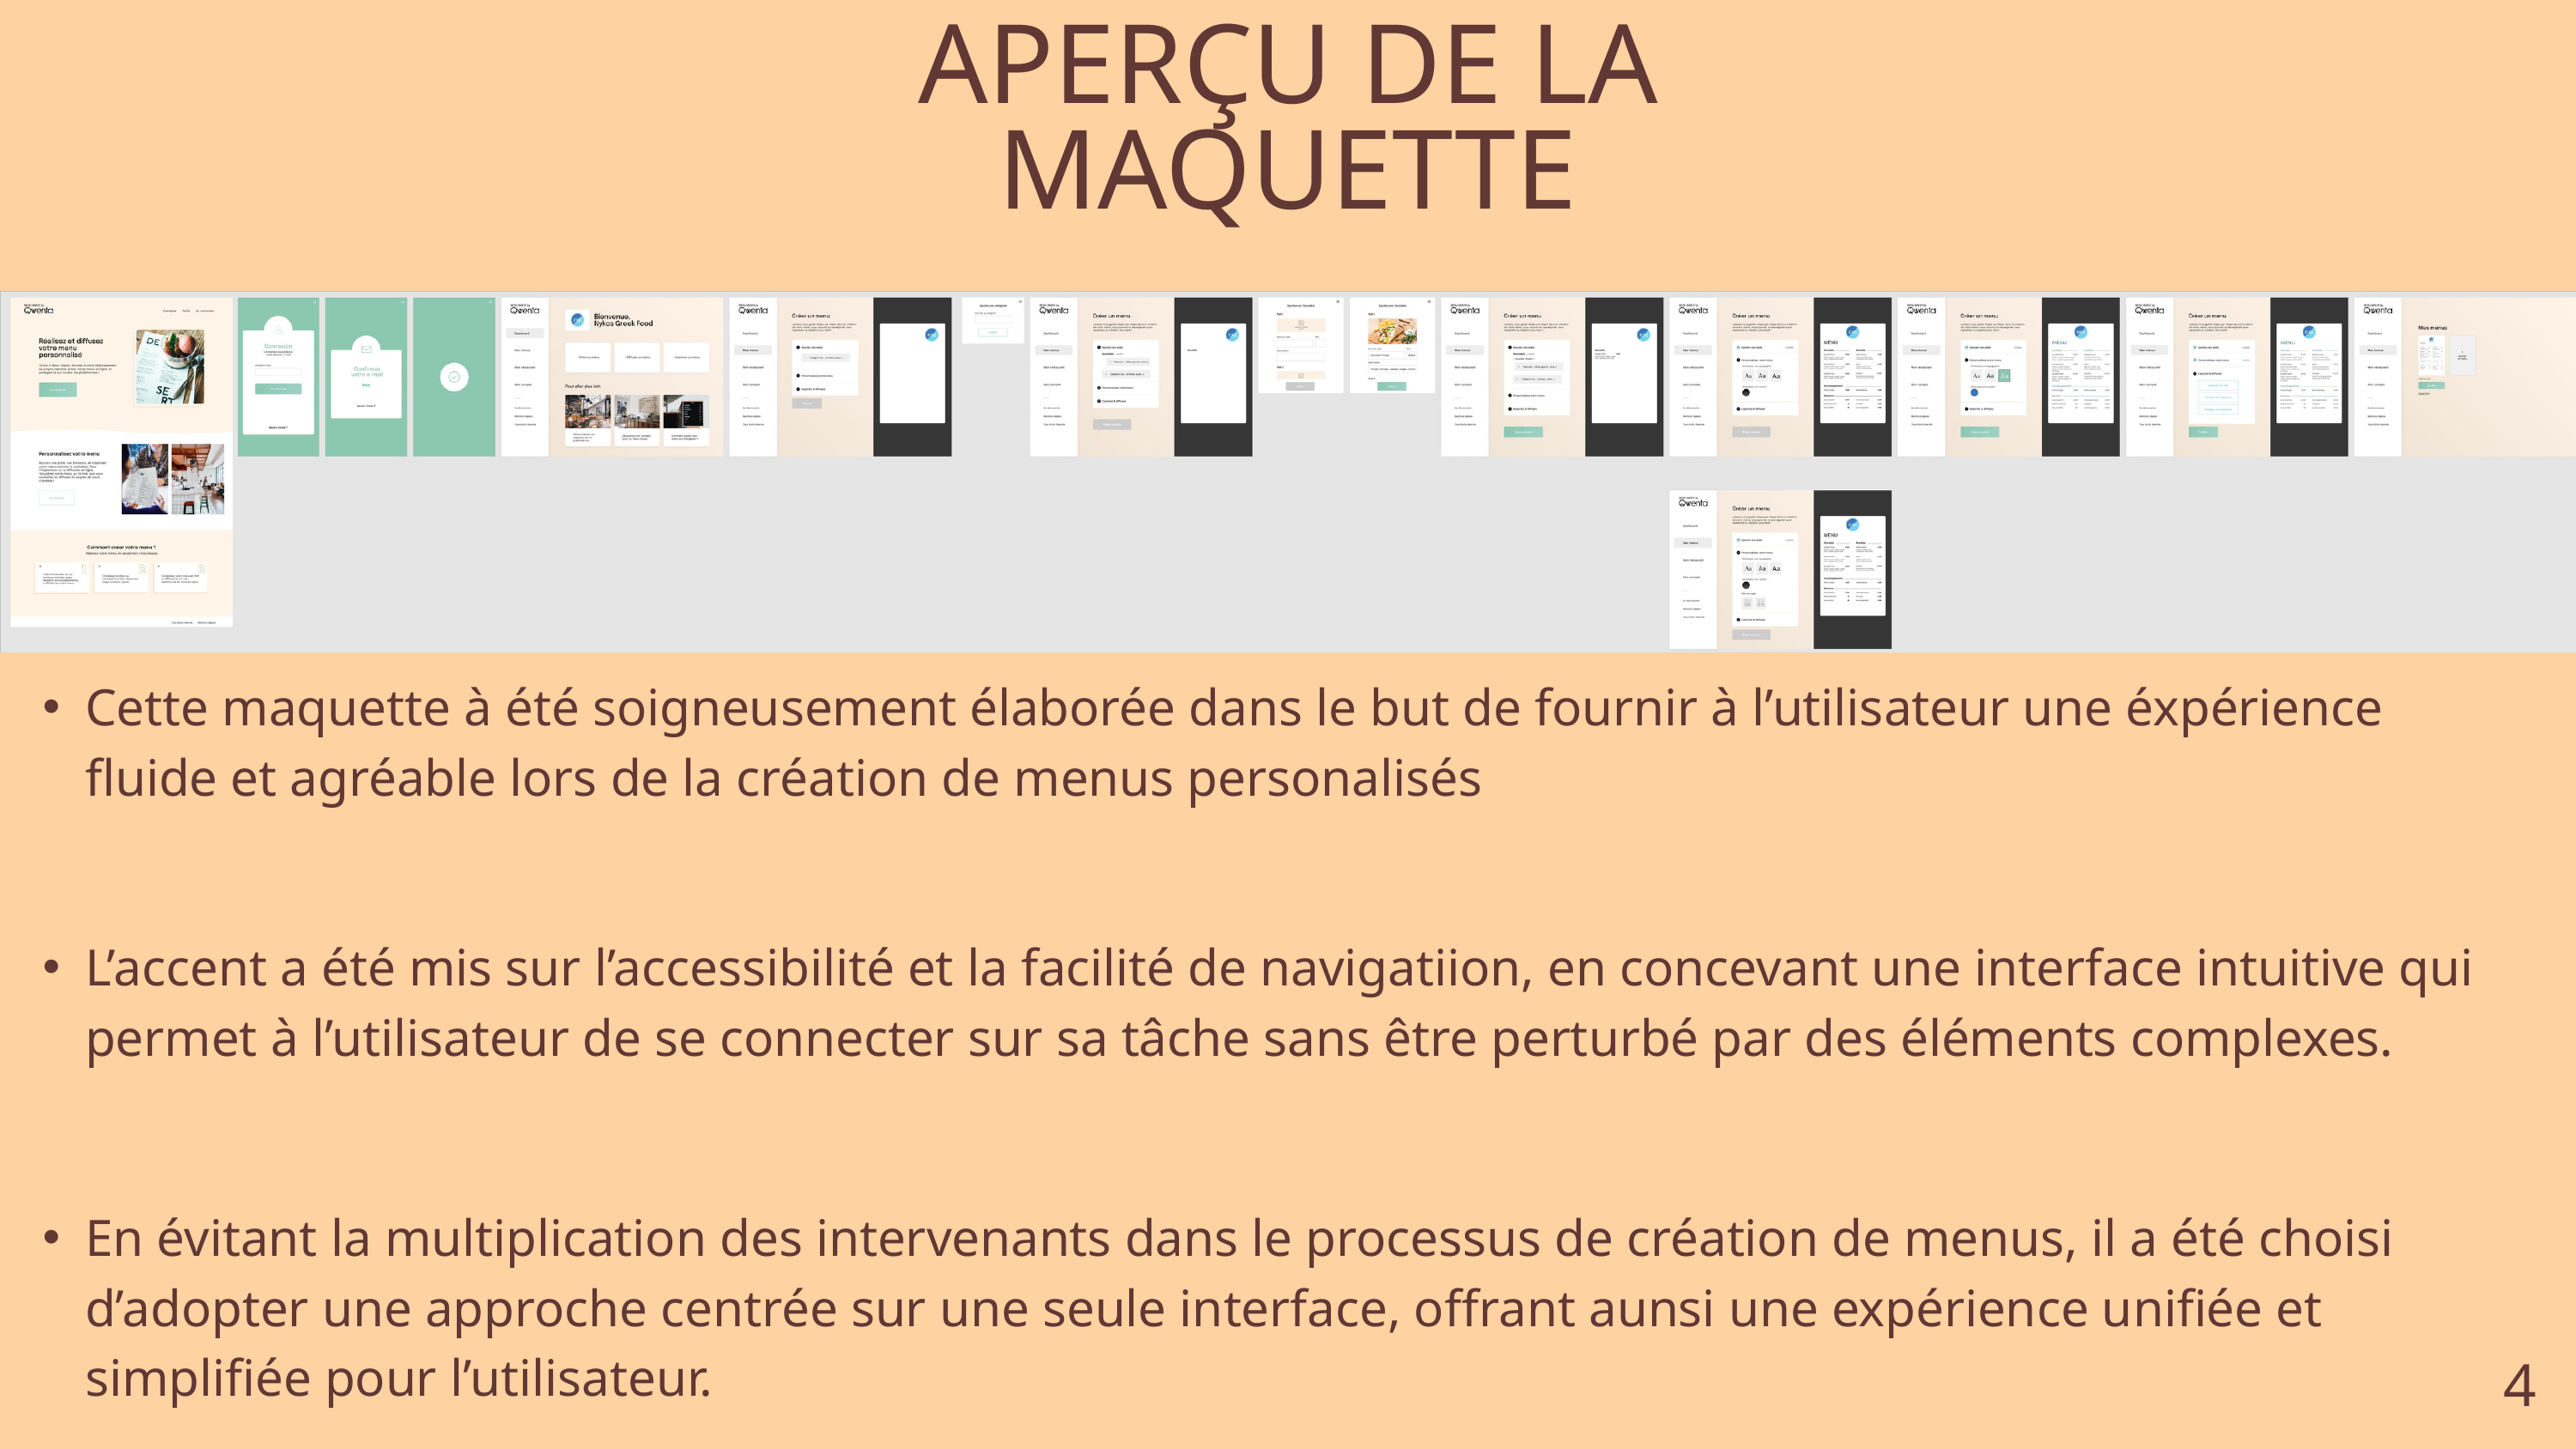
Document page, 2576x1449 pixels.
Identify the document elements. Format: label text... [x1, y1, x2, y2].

text_box APERÇU DE LA MAQUETTE [721, 18, 1855, 232]
text_box L’accent a été mis sur l’accessibilité et la facilité de navigatiion, en concevant une interface intuitive qui permet à l’utilisateur de se connecter sur sa tâche sans être perturbé par des éléments complexes. [0, 925, 2576, 1067]
text_box [0, 291, 2576, 652]
text_box Cette maquette à été soigneusement élaborée dans le but de fournir à l’utilisateur une éxpérience fluide et agréable lors de la création de menus personalisés [0, 665, 2462, 806]
text_box En évitant la multiplication des intervenants dans le processus de création de menus, il a été choisi d’adopter une approche centrée sur une seule interface, offrant aunsi une expérience unifiée et simplifiée pour l’utilisateur. [0, 1196, 2510, 1407]
text_box 4 [2503, 1336, 2537, 1418]
